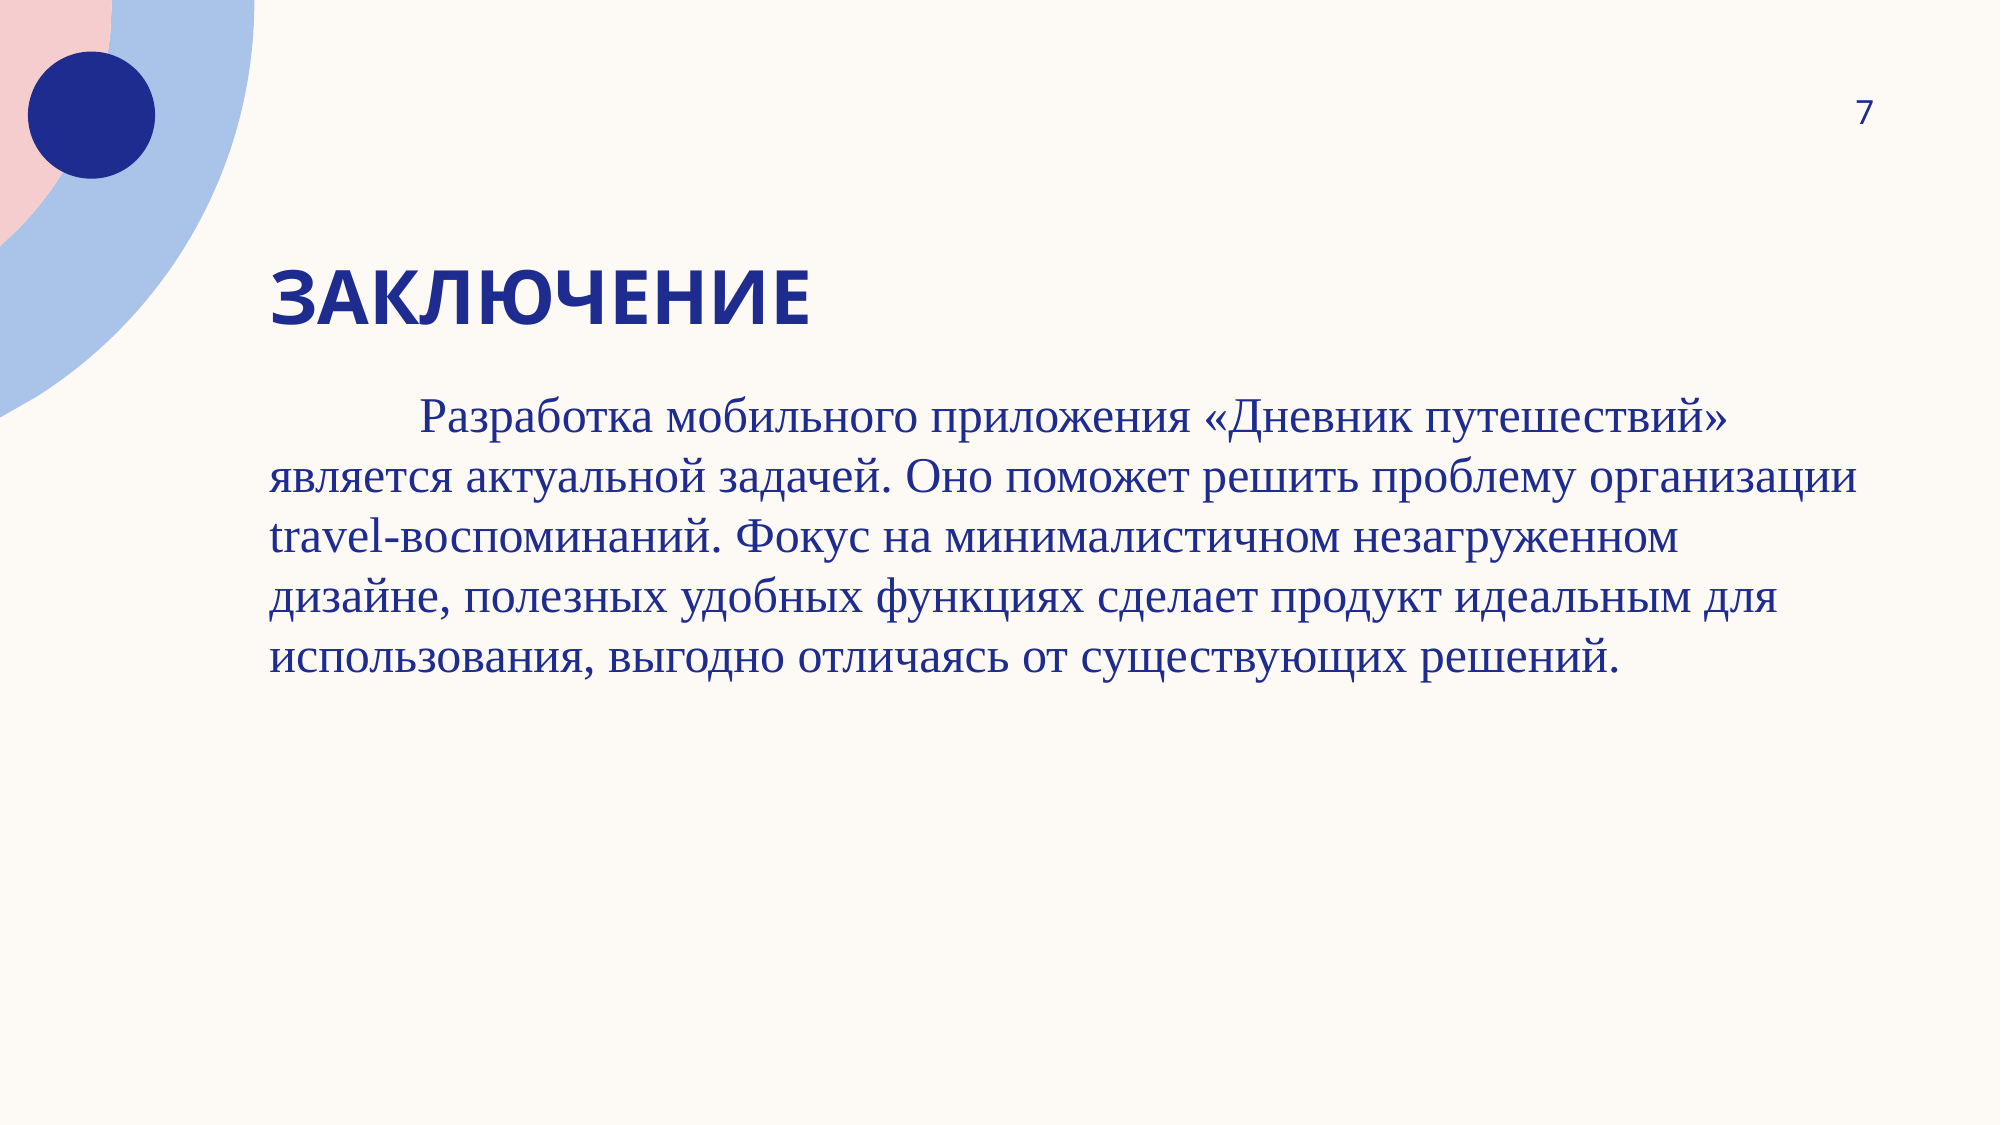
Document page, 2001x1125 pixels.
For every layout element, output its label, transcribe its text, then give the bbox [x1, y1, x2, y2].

slide_number 7 [1699, 75, 1875, 153]
title заключение [254, 178, 1875, 340]
list Разработка мобильного приложения «Дневник путешествий» является актуальной задачей. Оно поможет решить проблему организации travel-воспоминаний. Фокус на минималистичном незагруженном дизайне, полезных удобных функциях сделает продукт идеальным для использования, выгодно отличаясь от существующих решений. [254, 382, 1876, 991]
